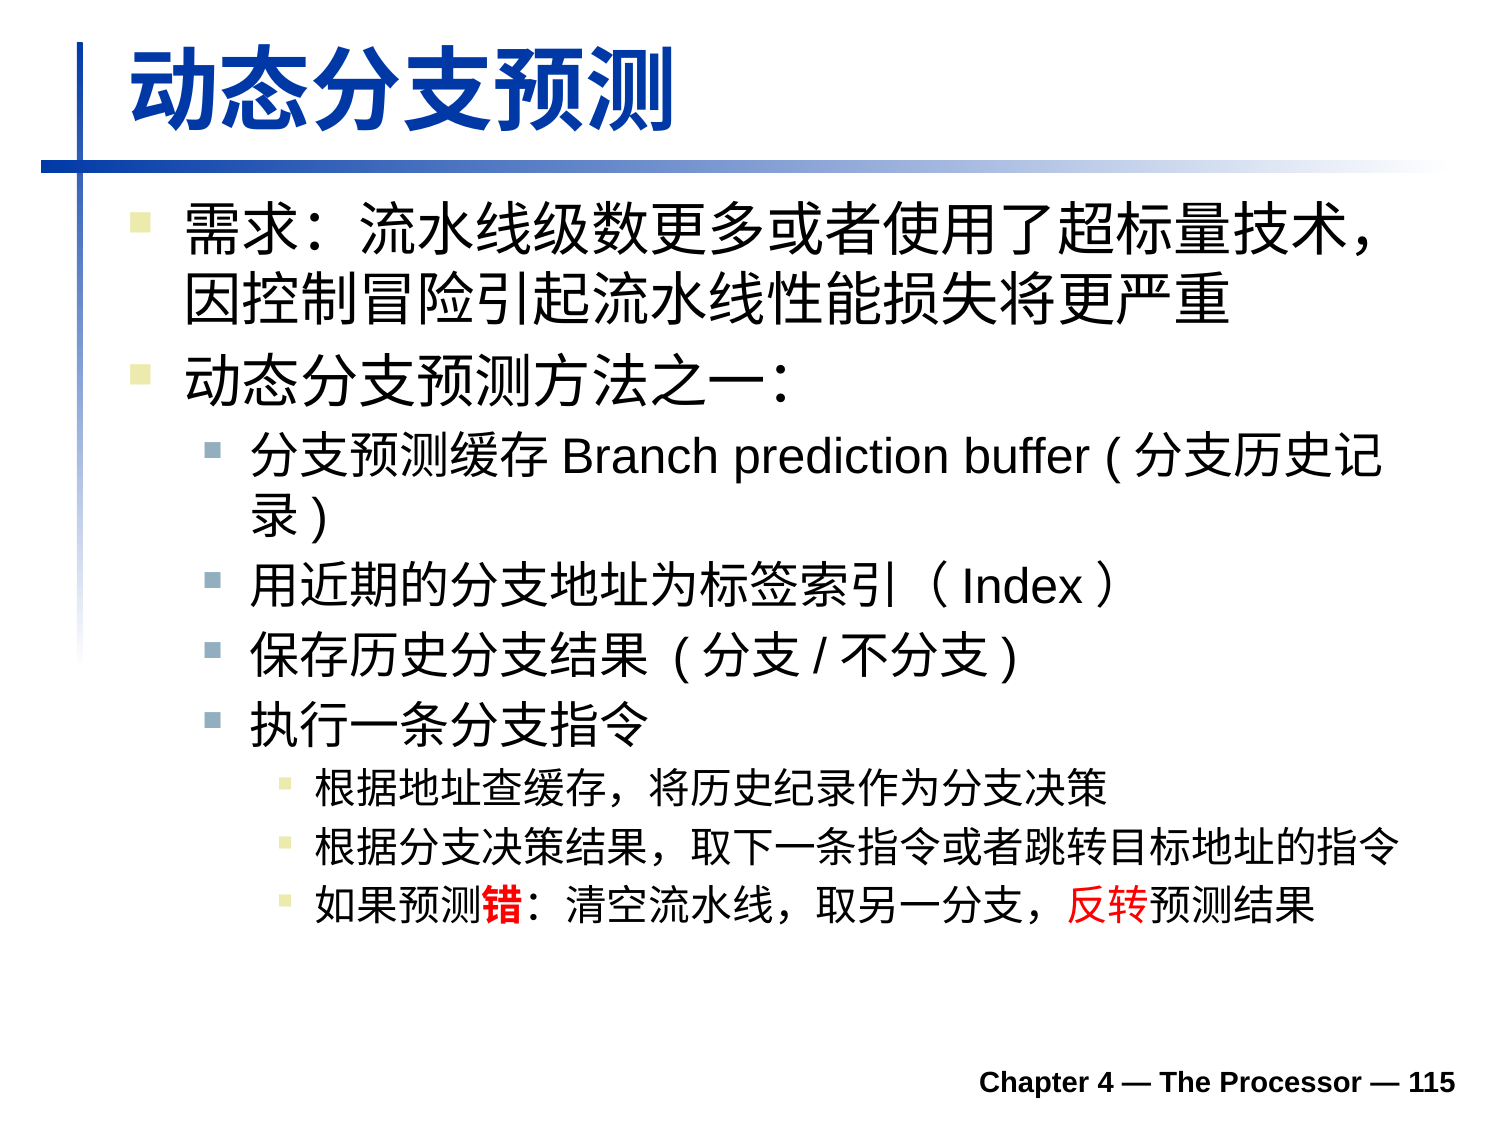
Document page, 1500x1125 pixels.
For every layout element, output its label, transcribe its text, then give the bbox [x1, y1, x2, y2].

footer Chapter 4 — The Processor — 115 [277, 1046, 1471, 1106]
title 动态分支预测 [112, 23, 1468, 149]
list 需求：流水线级数更多或者使用了超标量技术，因控制冒险引起流水线性能损失将更严重 动态分支预测方法之一： 分支预测缓存Branch prediction buffer (分支历史记录) 用近期的分支地址为标签索引（Index） 保存历史分支结果 (分支/不分支) 执行一条分支指令 根据地址查缓存，将历史纪录作为分支决策 根据分支决策结果，取下一条指令或者跳转目标地址的指令 如果预测错：清空流水线，取另一分支，反转预测结果 [112, 184, 1469, 1024]
